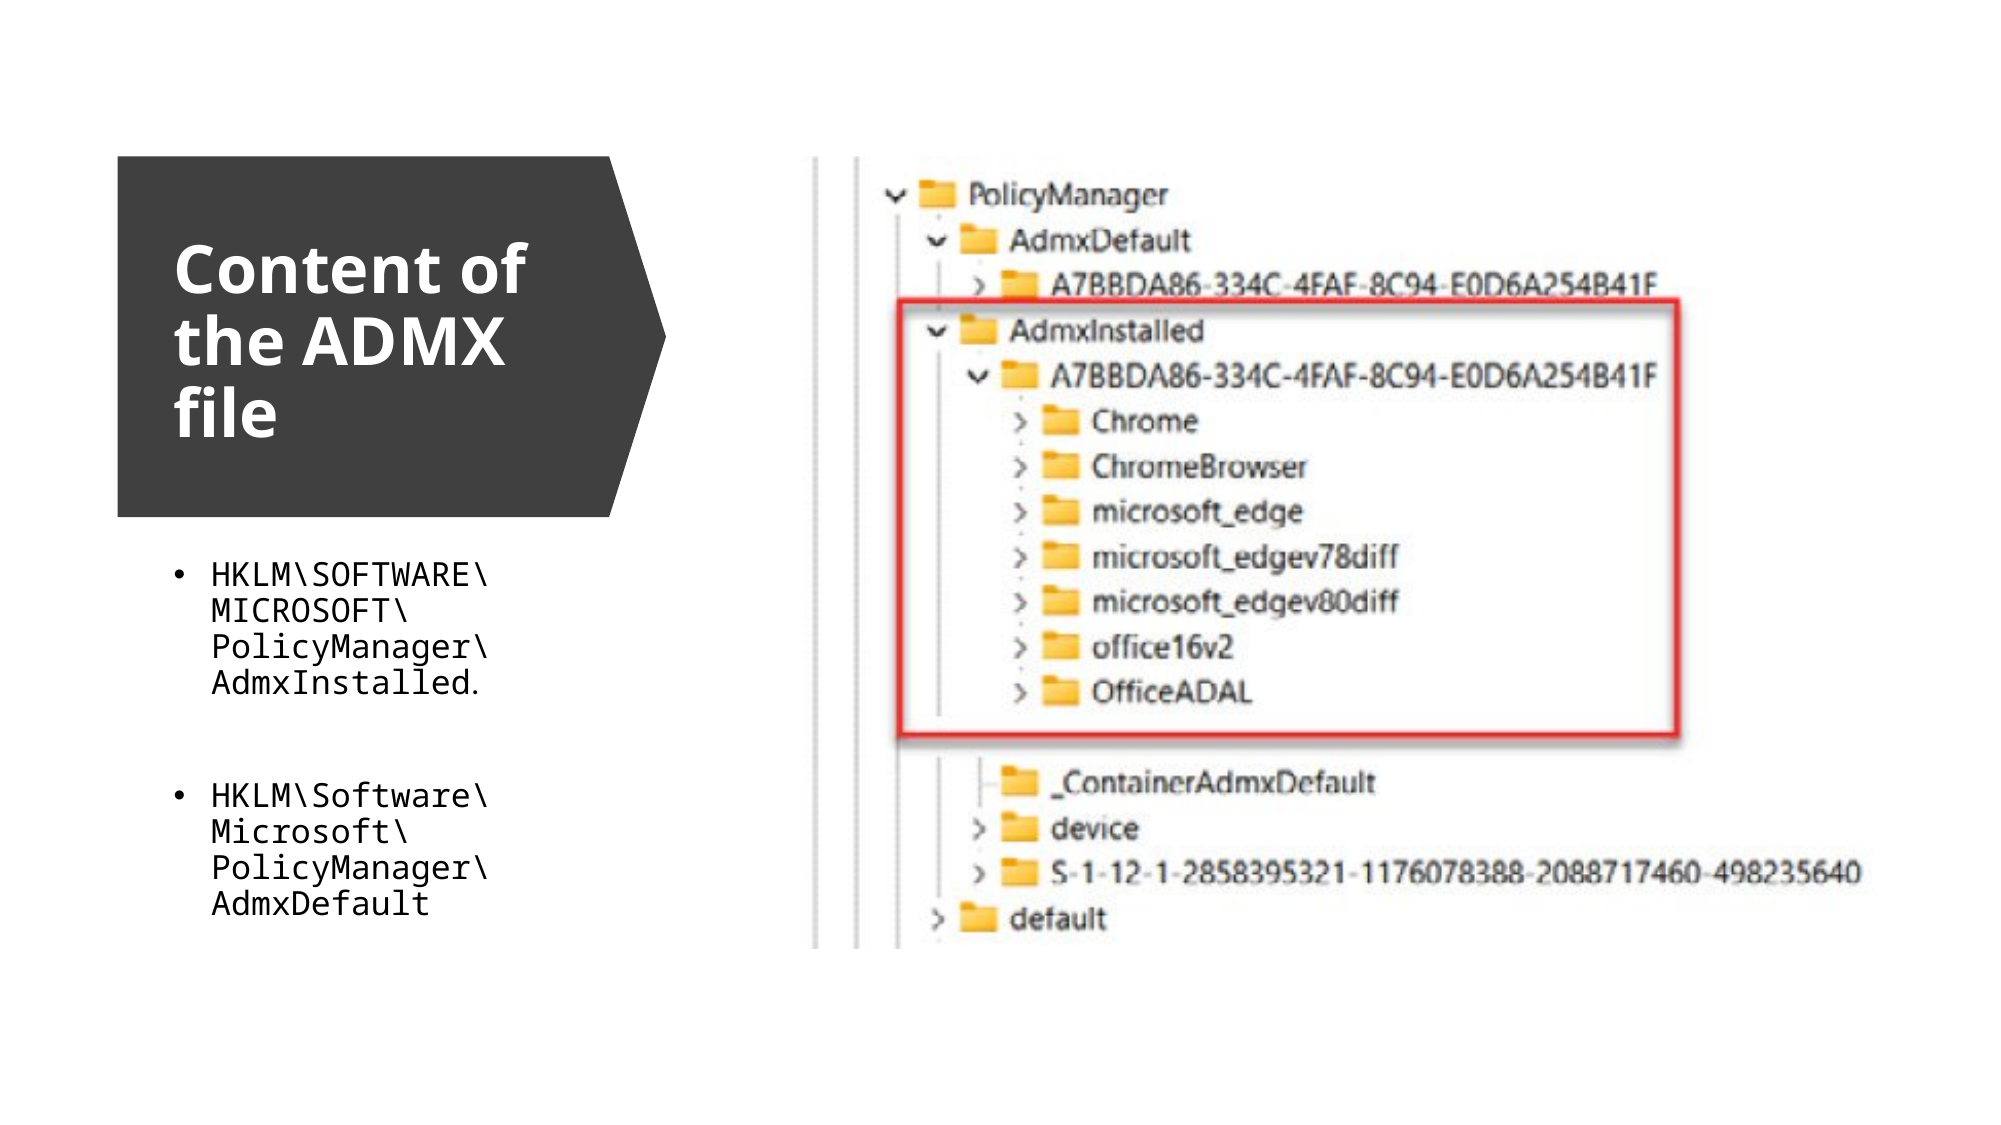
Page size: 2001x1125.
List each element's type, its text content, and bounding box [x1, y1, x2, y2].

title Content of the ADMX file [158, 197, 597, 490]
text_box [116, 155, 668, 519]
picture [788, 156, 1874, 949]
list HKLM\SOFTWARE\MICROSOFT\PolicyManager\AdmxInstalled. HKLM\Software\Microsoft\PolicyManager\AdmxDefault [158, 550, 597, 949]
